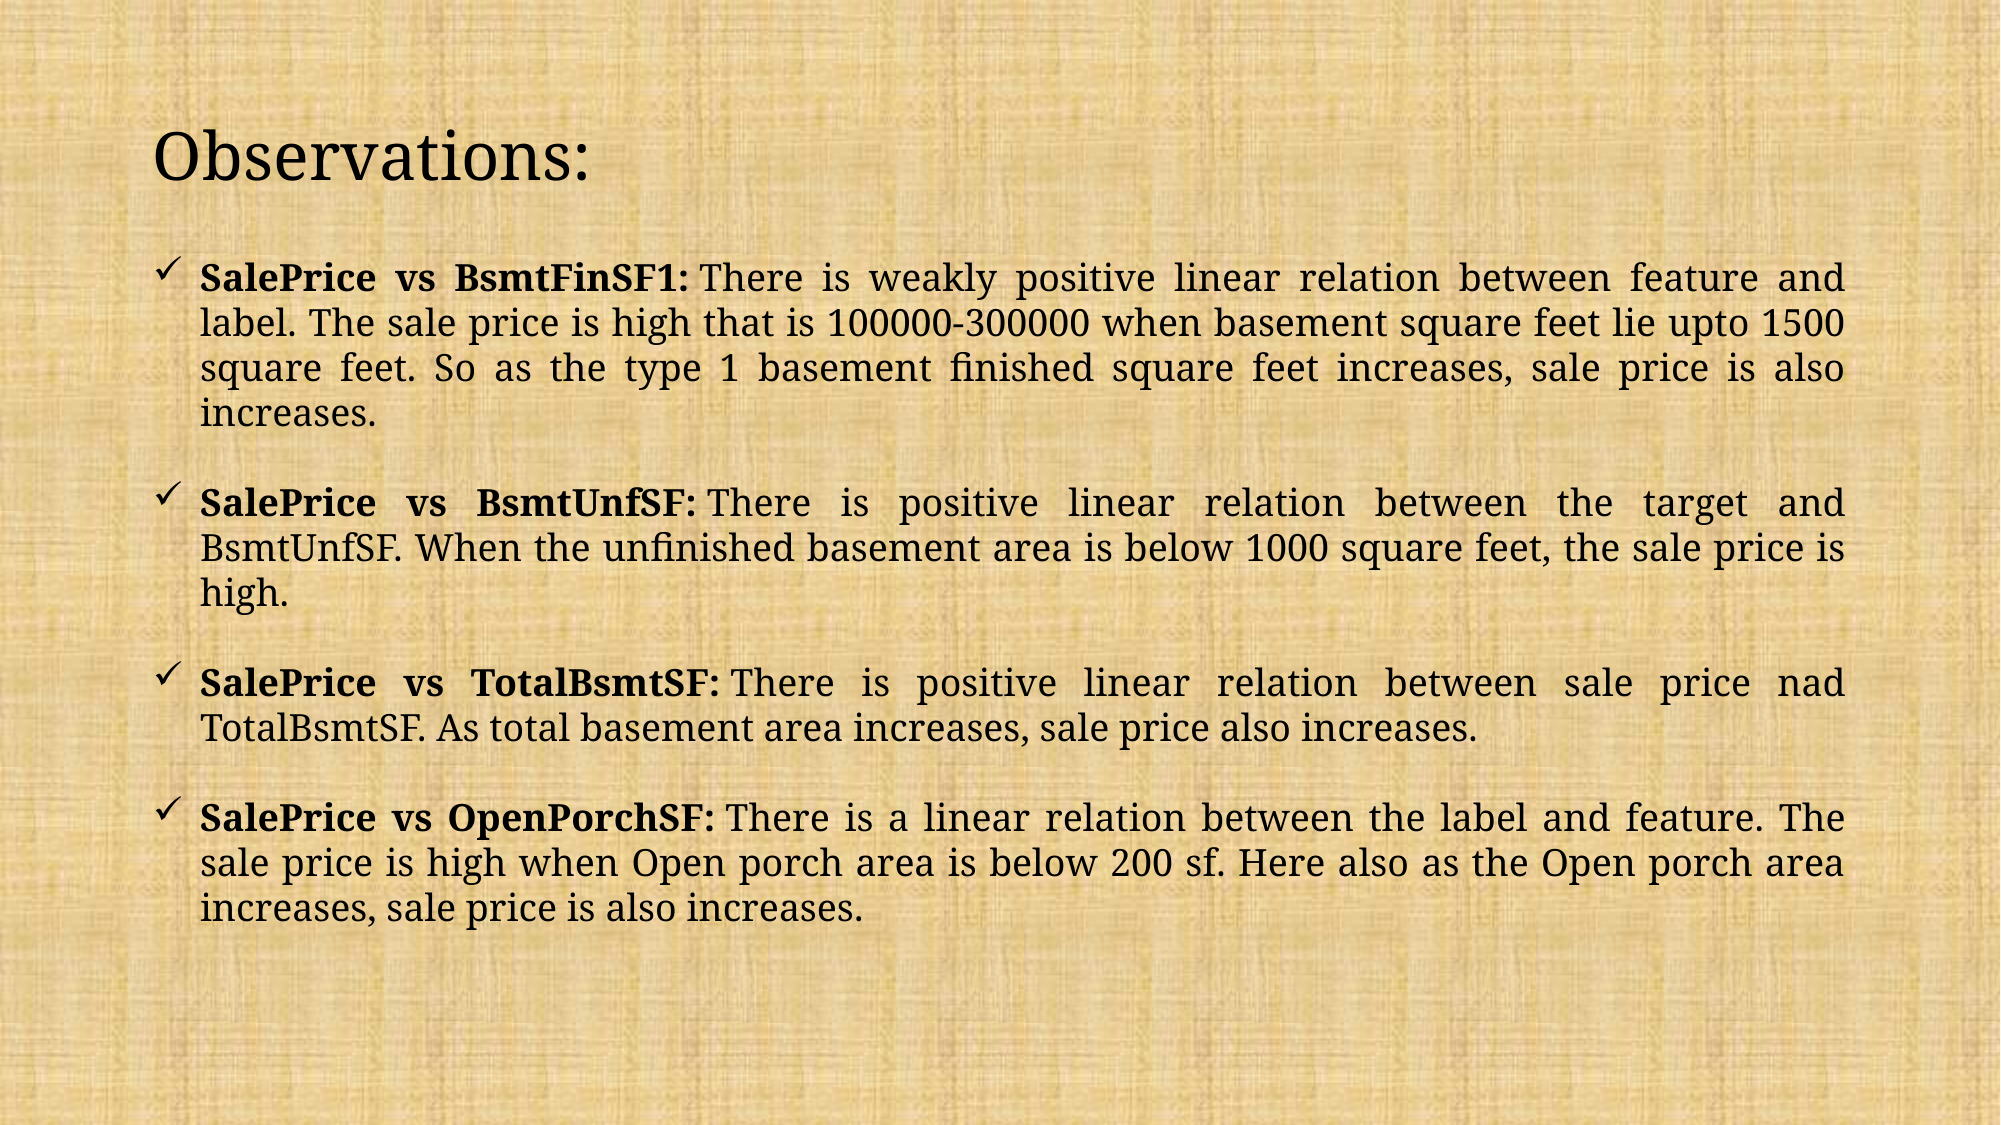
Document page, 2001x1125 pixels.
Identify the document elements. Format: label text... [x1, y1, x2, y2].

text_box SalePrice vs BsmtFinSF1: There is weakly positive linear relation between feature and label. The sale price is high that is 100000-300000 when basement square feet lie upto 1500 square feet. So as the type 1 basement finished square feet increases, sale price is also increases. SalePrice vs BsmtUnfSF: There is positive linear relation between the target and BsmtUnfSF. When the unfinished basement area is below 1000 square feet, the sale price is high. SalePrice vs TotalBsmtSF: There is positive linear relation between sale price nad TotalBsmtSF. As total basement area increases, sale price also increases. SalePrice vs OpenPorchSF: There is a linear relation between the label and feature. The sale price is high when Open porch area is below 200 sf. Here also as the Open porch area increases, sale price is also increases. [138, 246, 1862, 937]
text_box Observations: [138, 106, 1862, 202]
picture [0, 0, 2001, 1125]
